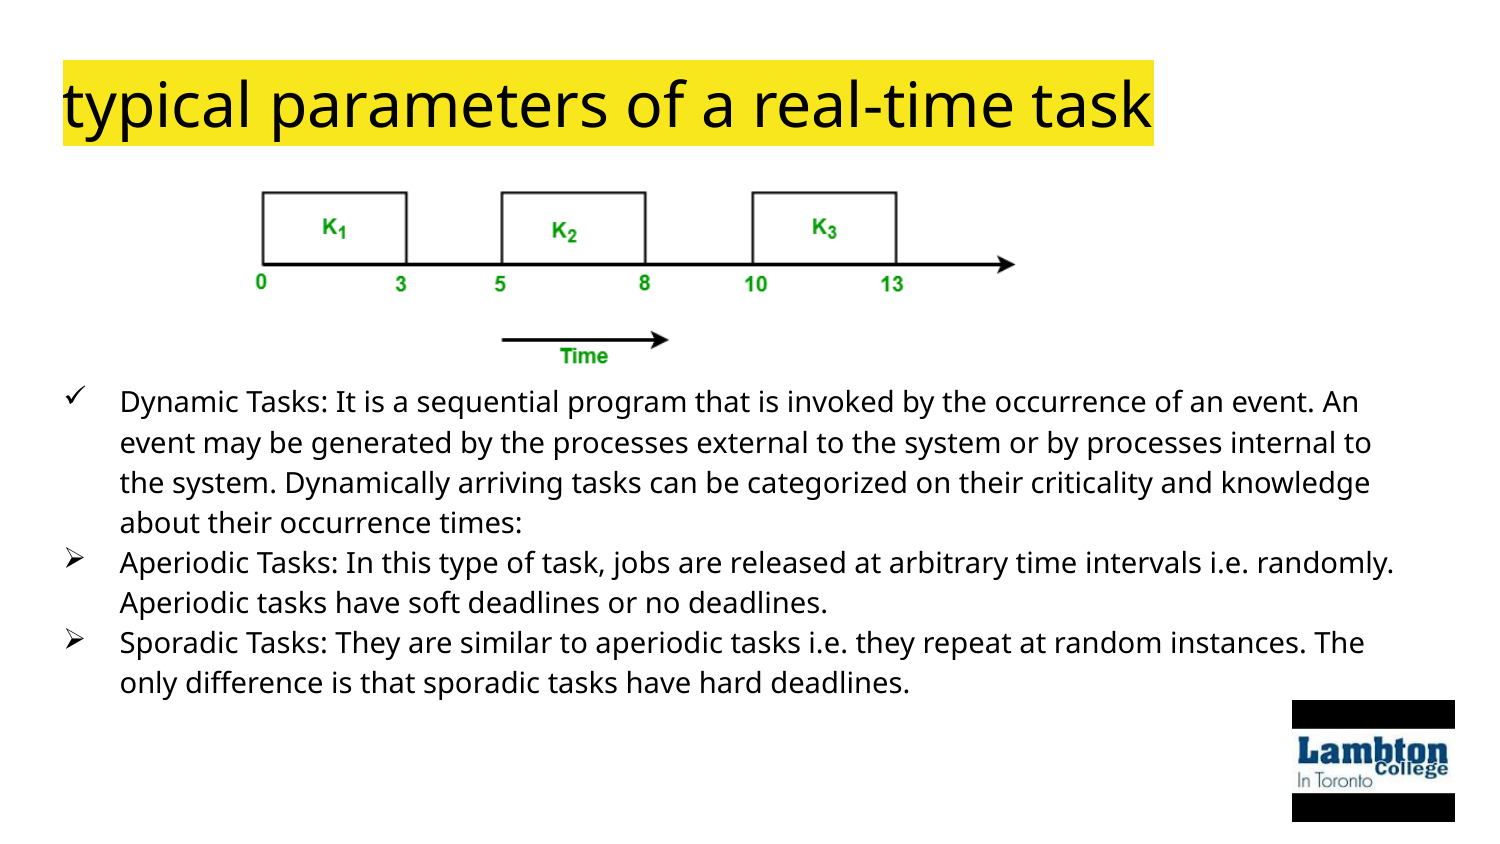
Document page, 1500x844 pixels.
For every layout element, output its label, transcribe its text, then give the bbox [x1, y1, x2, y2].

picture [1292, 700, 1455, 823]
picture [253, 191, 1027, 368]
text_box Dynamic Tasks: It is a sequential program that is invoked by the occurrence of an event. An event may be generated by the processes external to the system or by processes internal to the system. Dynamically arriving tasks can be categorized on their criticality and knowledge about their occurrence times: Aperiodic Tasks: In this type of task, jobs are released at arbitrary time intervals i.e. randomly. Aperiodic tasks have soft deadlines or no deadlines. Sporadic Tasks: They are similar to aperiodic tasks i.e. they repeat at random instances. The only difference is that sporadic tasks have hard deadlines. [29, 167, 1428, 715]
text_box typical parameters of a real-time task [48, 49, 1446, 144]
